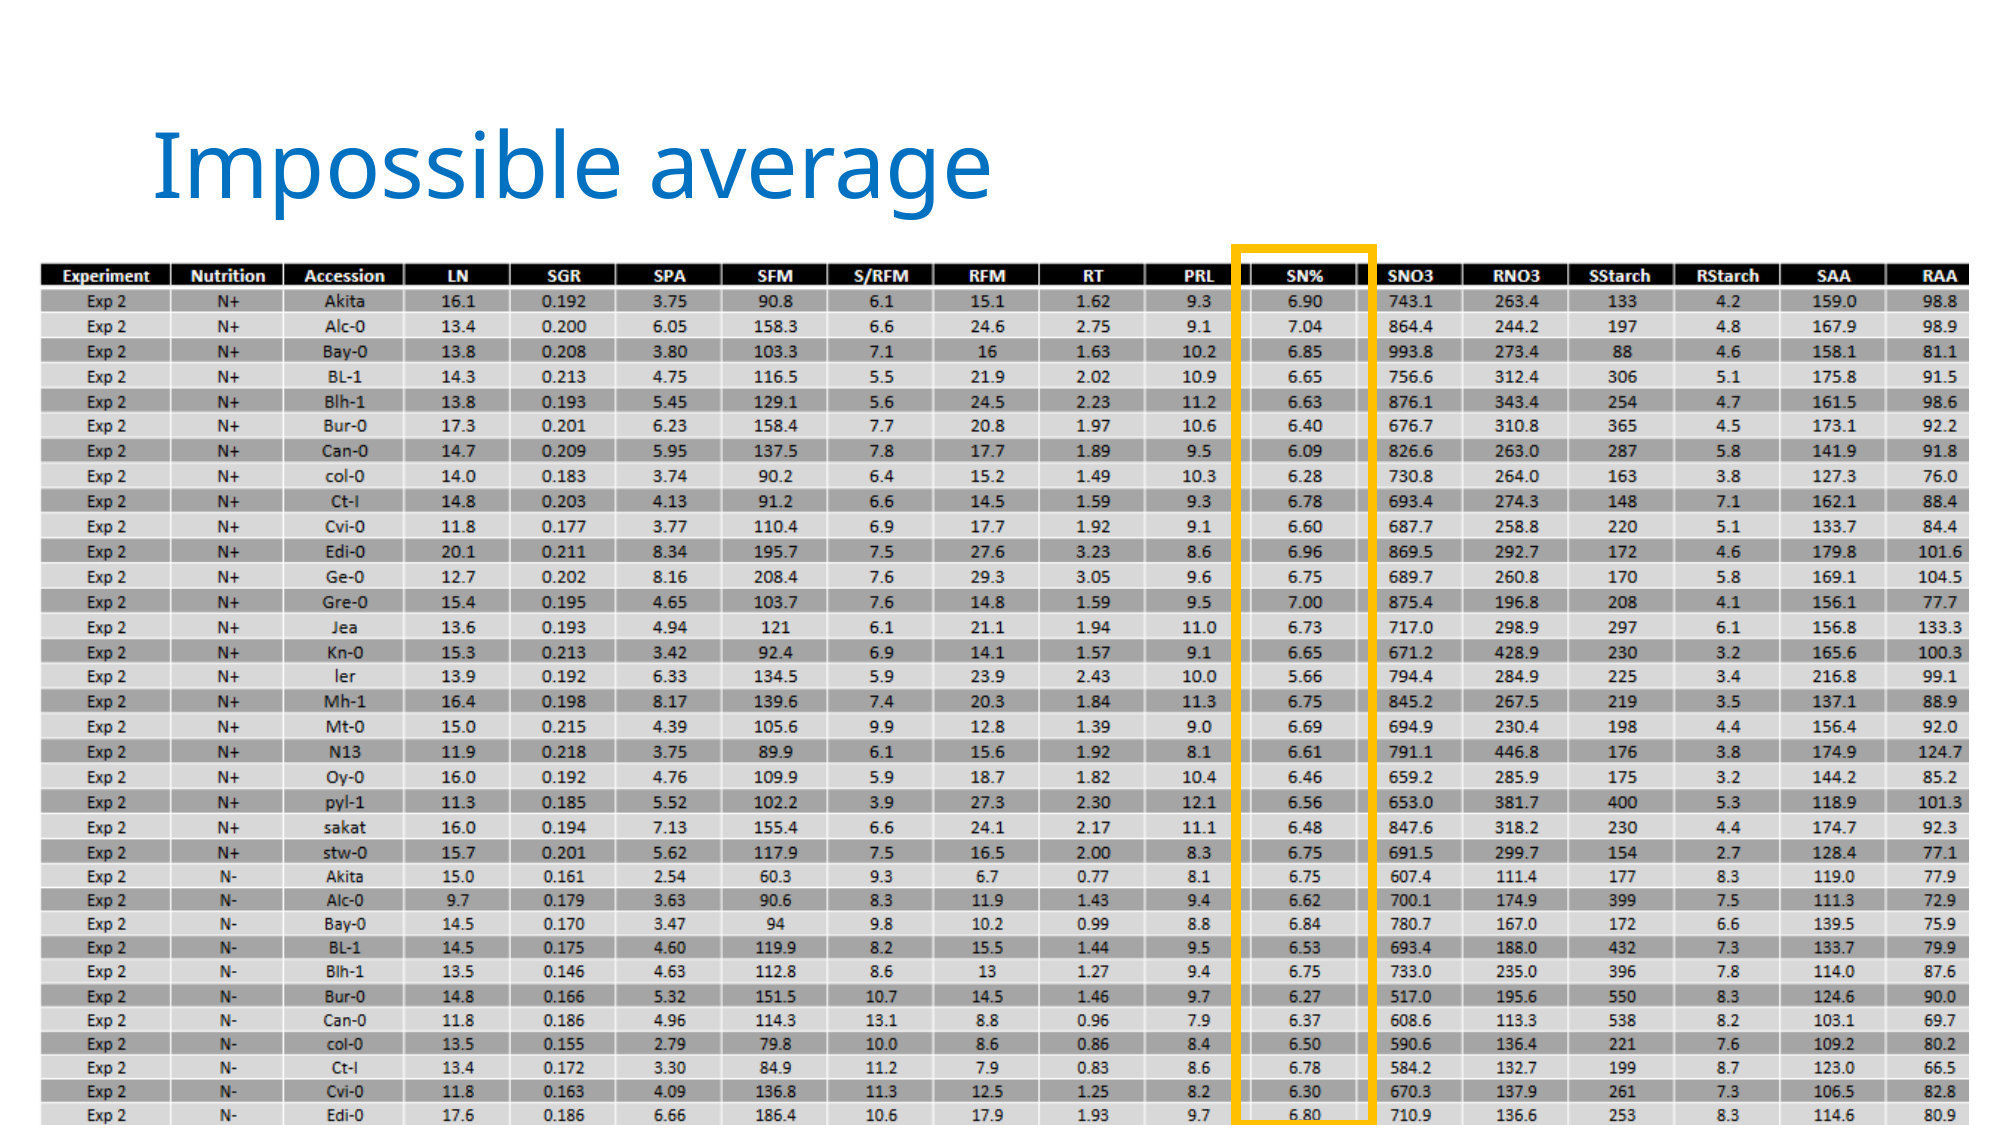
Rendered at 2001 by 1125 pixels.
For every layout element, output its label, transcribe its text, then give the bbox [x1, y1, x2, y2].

picture [31, 248, 1969, 1125]
title Impossible average [137, 59, 1863, 248]
